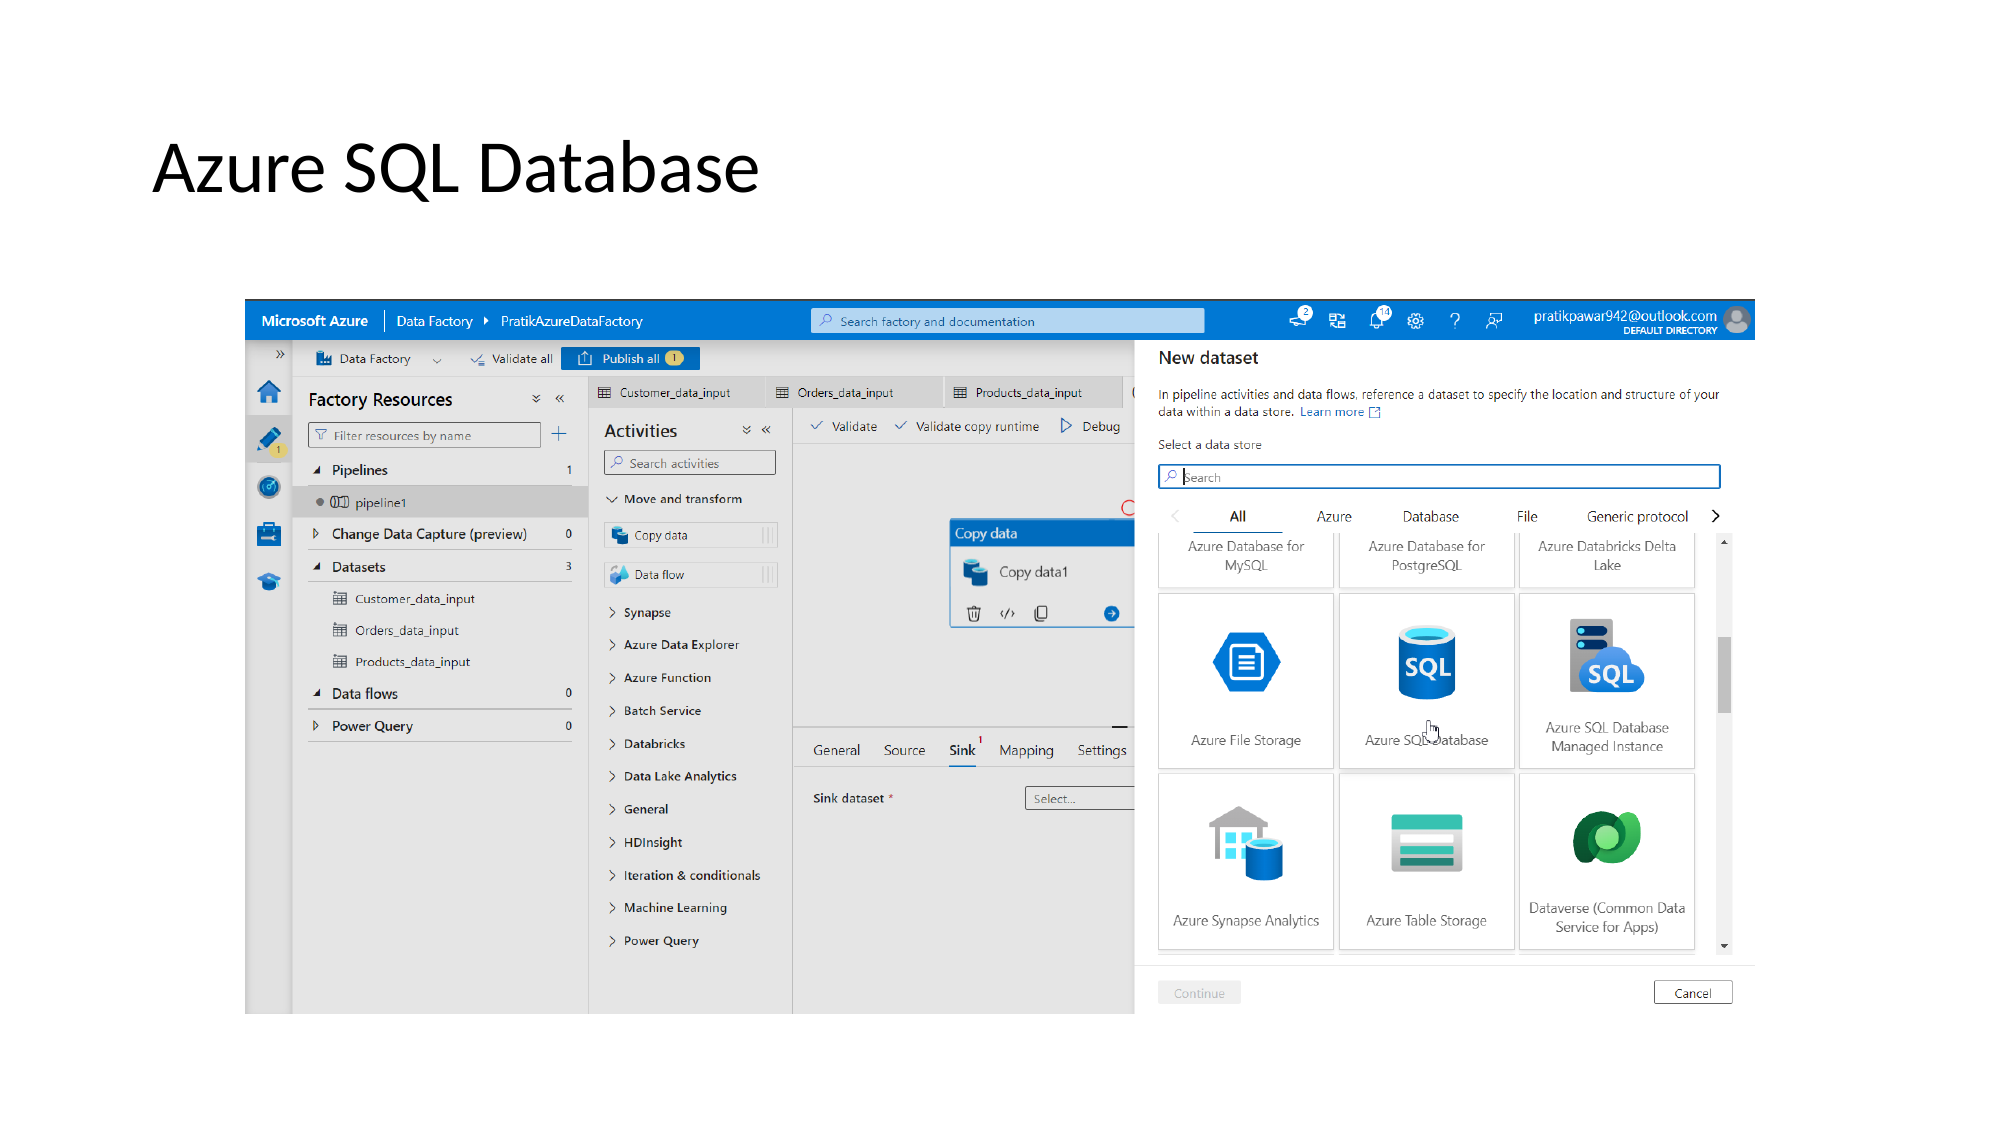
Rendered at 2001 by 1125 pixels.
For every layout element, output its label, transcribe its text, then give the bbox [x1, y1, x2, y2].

title Azure SQL Database [137, 59, 1863, 278]
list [245, 299, 1755, 1014]
